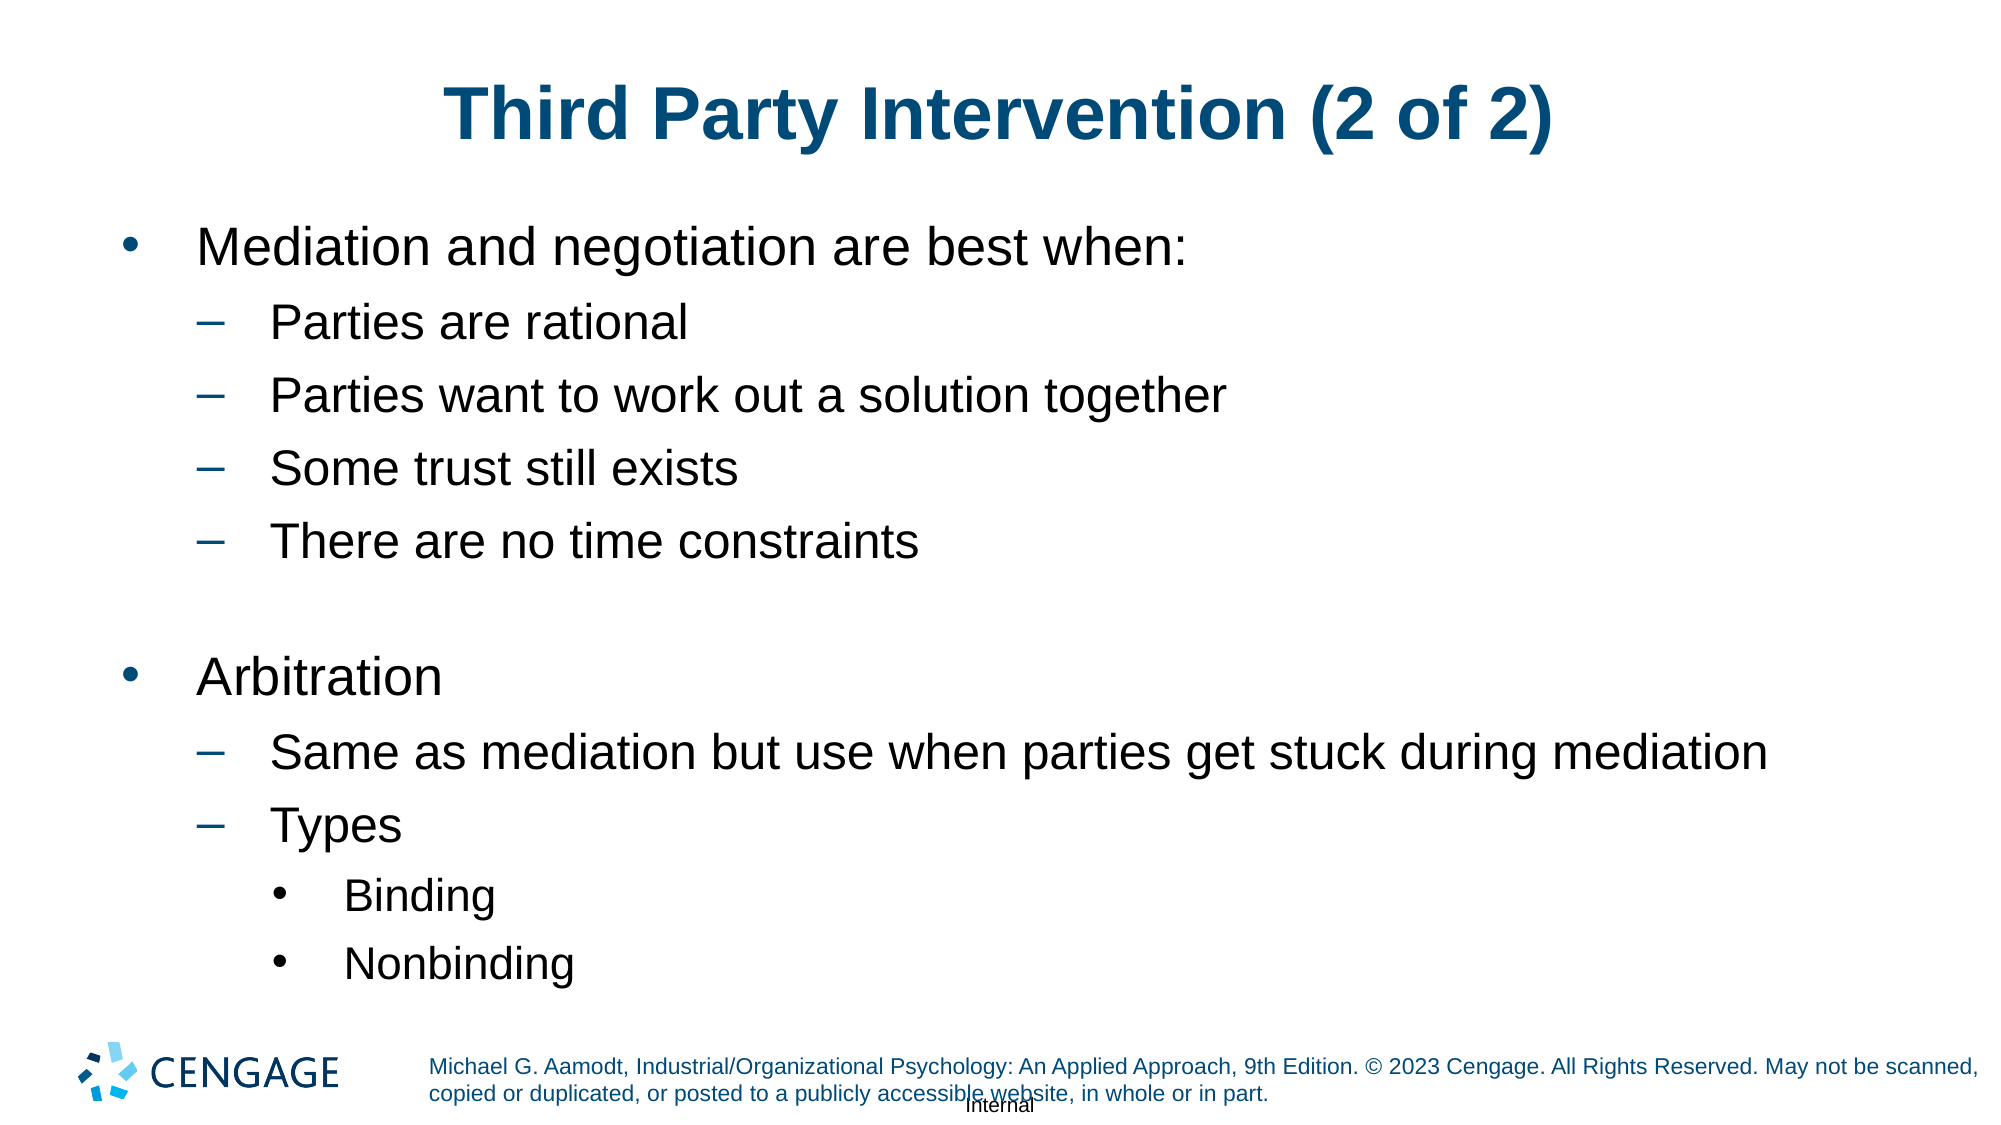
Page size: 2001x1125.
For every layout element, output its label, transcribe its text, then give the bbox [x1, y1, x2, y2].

title Third Party Intervention (2 of 2) [137, 59, 1863, 171]
picture [78, 1042, 338, 1101]
list Mediation and negotiation are best when: Parties are rational Parties want to work out a solution together Some trust still exists There are no time constraints Arbitration Same as mediation but use when parties get stuck during mediation Types Binding Nonbinding [121, 211, 1880, 1000]
